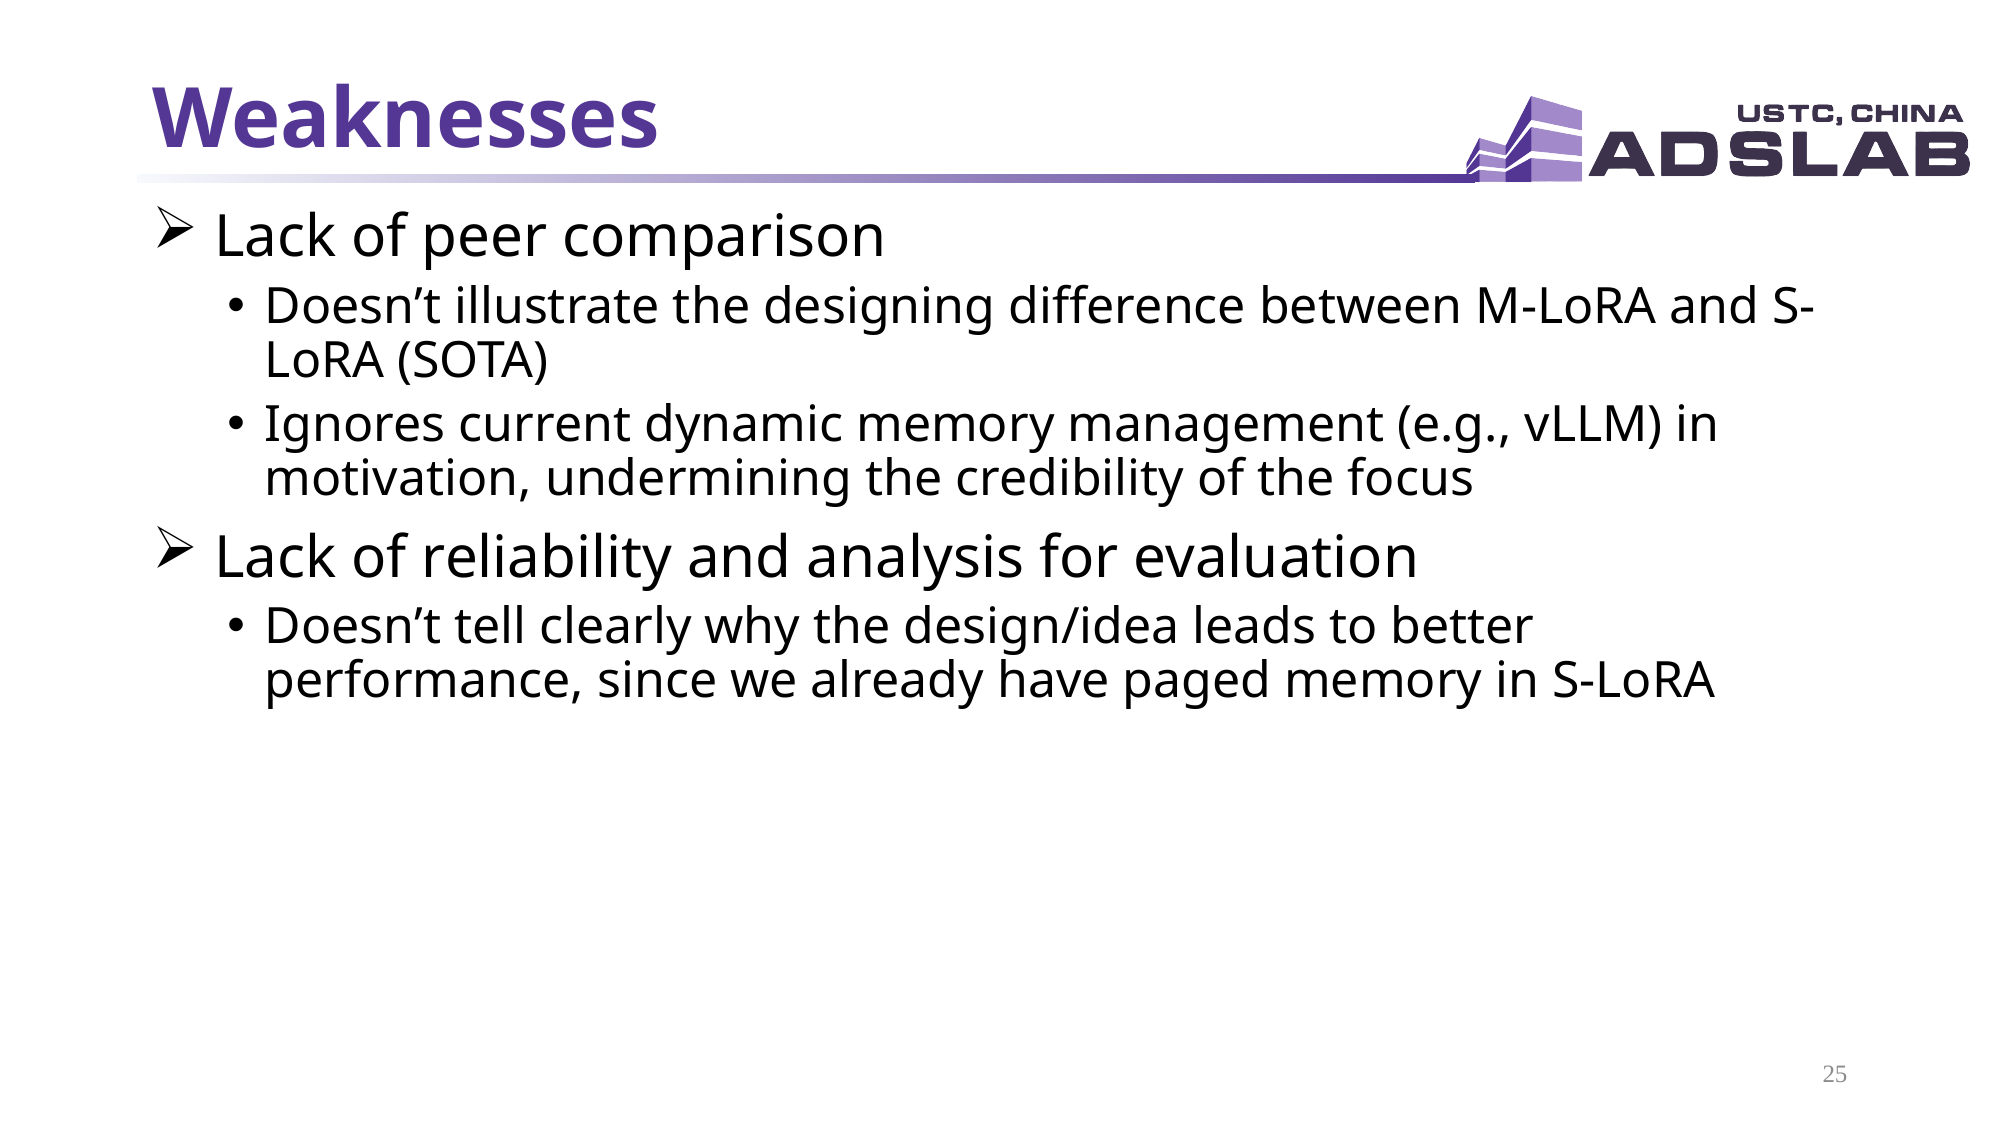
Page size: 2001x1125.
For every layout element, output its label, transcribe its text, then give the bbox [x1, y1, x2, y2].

picture [1470, 93, 1976, 183]
list Lack of peer comparison Doesn’t illustrate the designing difference between M-LoRA and S-LoRA (SOTA) Ignores current dynamic memory management (e.g., vLLM) in motivation, undermining the credibility of the focus Lack of reliability and analysis for evaluation Doesn’t tell clearly why the design/idea leads to better performance, since we already have paged memory in S-LoRA [137, 199, 1863, 1014]
title Weaknesses [137, 63, 1863, 177]
